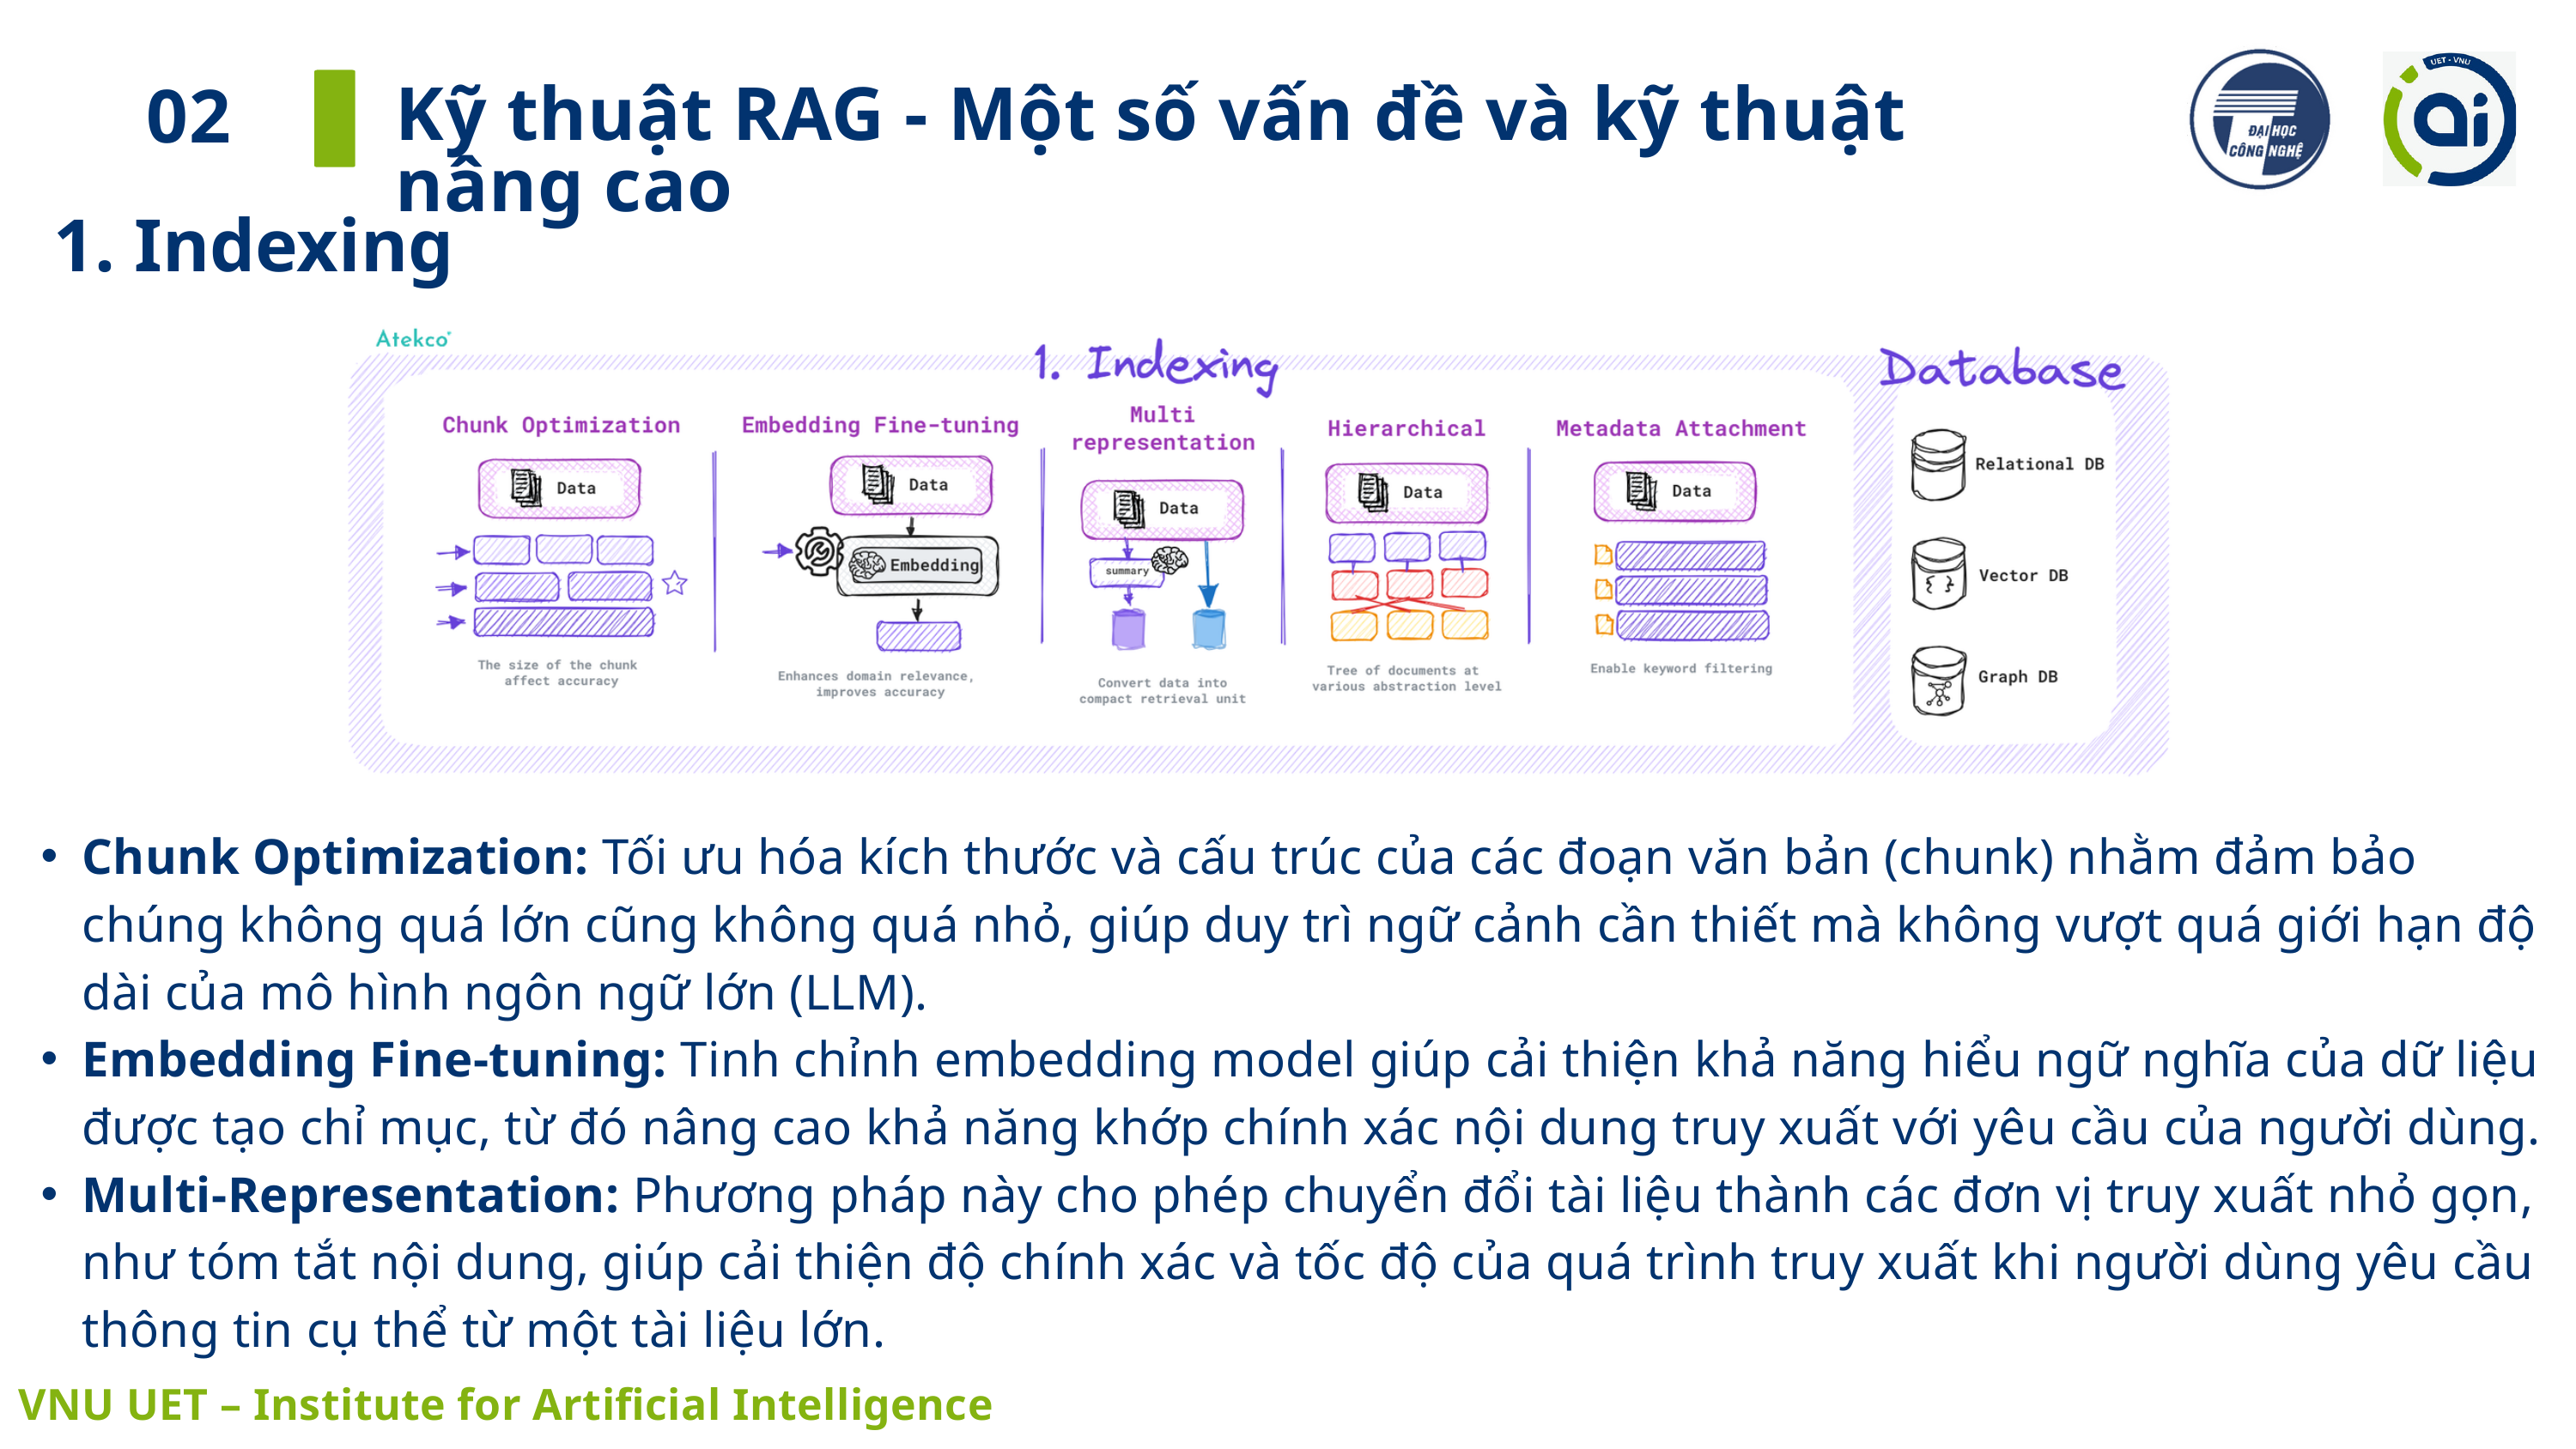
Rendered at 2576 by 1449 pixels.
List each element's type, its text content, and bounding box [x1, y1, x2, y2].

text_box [0, 1371, 2576, 1449]
text_box Chunk Optimization: Tối ưu hóa kích thước và cấu trúc của các đoạn văn bản (chunk) nhằm đảm bảo chúng không quá lớn cũng không quá nhỏ, giúp duy trì ngữ cảnh cần thiết mà không vượt quá giới hạn độ dài của mô hình ngôn ngữ lớn (LLM). Embedding Fine-tuning: Tinh chỉnh embedding model giúp cải thiện khả năng hiểu ngữ nghĩa của dữ liệu được tạo chỉ mục, từ đó nâng cao khả năng khớp chính xác nội dung truy xuất với yêu cầu của người dùng. Multi-Representation: Phương pháp này cho phép chuyển đổi tài liệu thành các đơn vị truy xuất nhỏ gọn, như tóm tắt nội dung, giúp cải thiện độ chính xác và tốc độ của quá trình truy xuất khi người dùng yêu cầu thông tin cụ thể từ một tài liệu lớn. [0, 816, 2576, 1371]
text_box [332, 321, 2183, 786]
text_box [103, 3, 2063, 234]
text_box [2182, 40, 2517, 197]
text_box 1. Indexing [0, 185, 952, 286]
